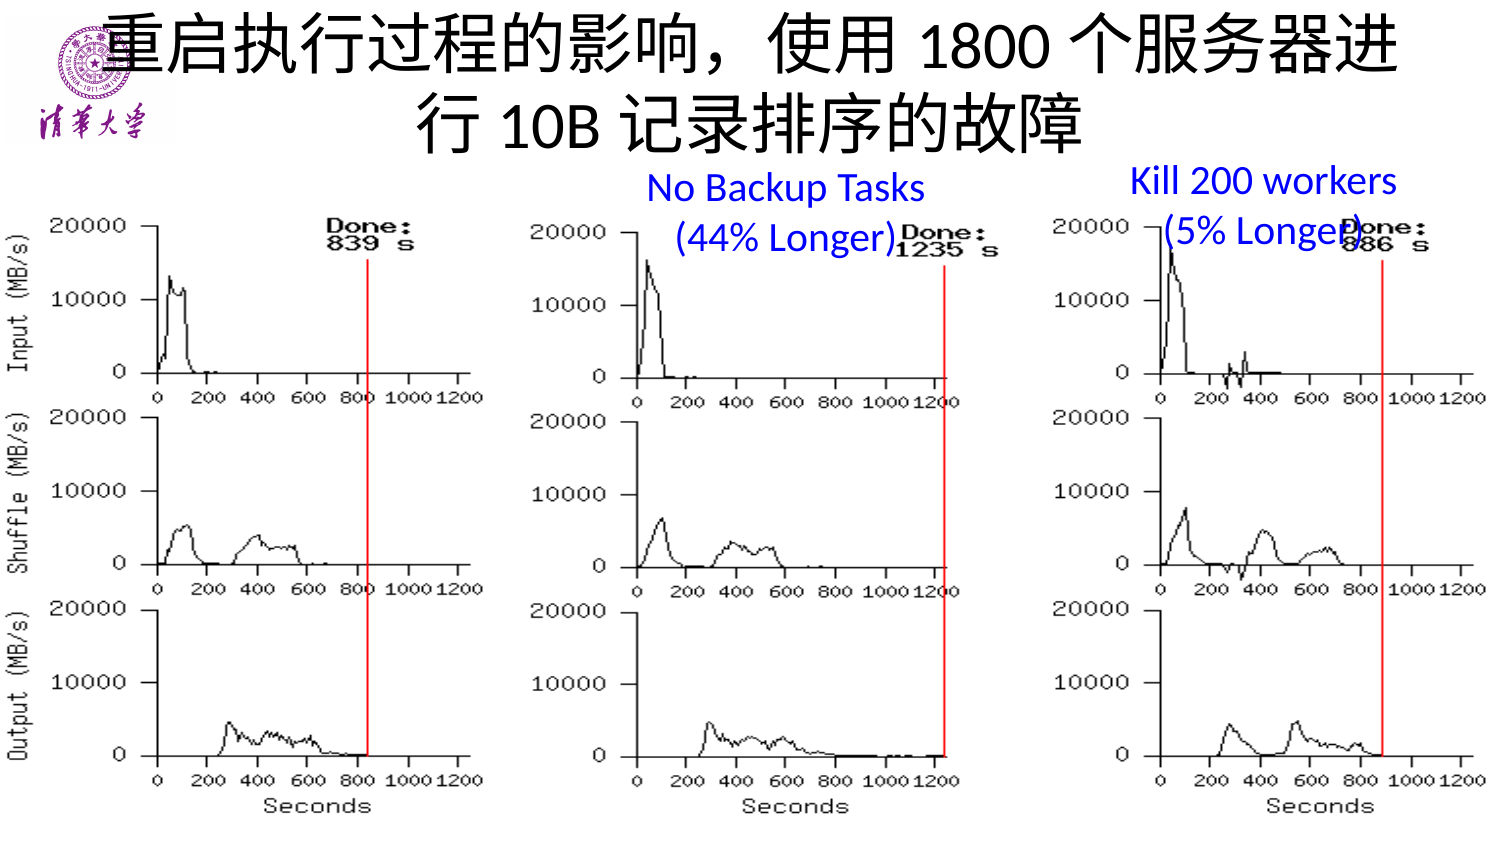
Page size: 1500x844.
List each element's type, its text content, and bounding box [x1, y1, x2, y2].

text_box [1005, 145, 1500, 844]
picture [6, 17, 75, 144]
picture [0, 174, 482, 844]
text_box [482, 151, 1000, 844]
title 重启执行过程的影响，使用1800个服务器进行10B记录排序的故障 [75, 11, 1425, 153]
